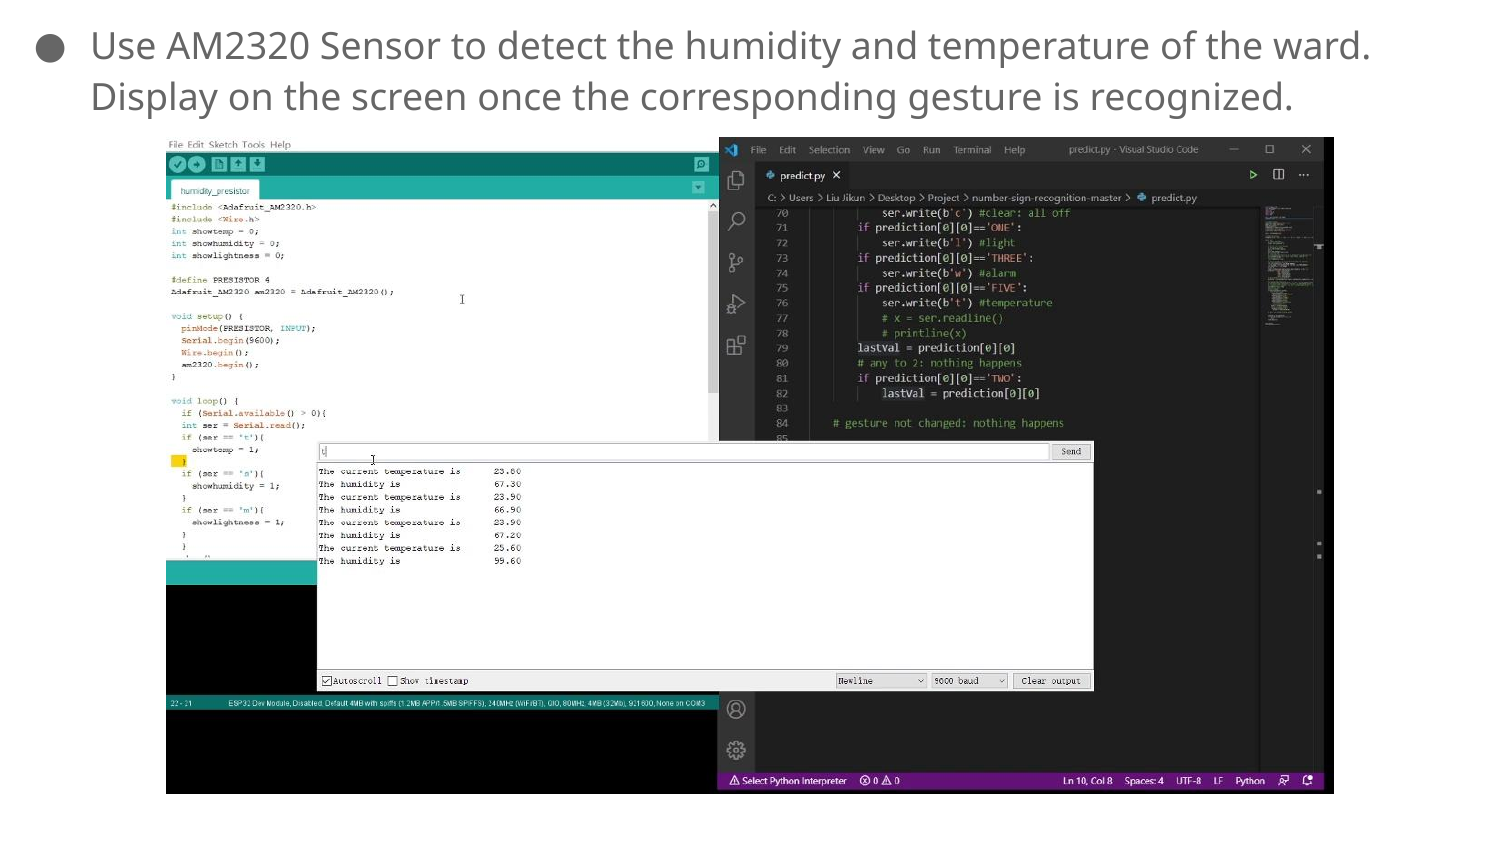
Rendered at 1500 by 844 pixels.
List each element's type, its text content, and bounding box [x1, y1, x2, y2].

text_box Use AM2320 Sensor to detect the humidity and temperature of the ward. Display on the screen once the corresponding gesture is recognized. [0, 0, 1500, 138]
picture [166, 136, 1334, 794]
